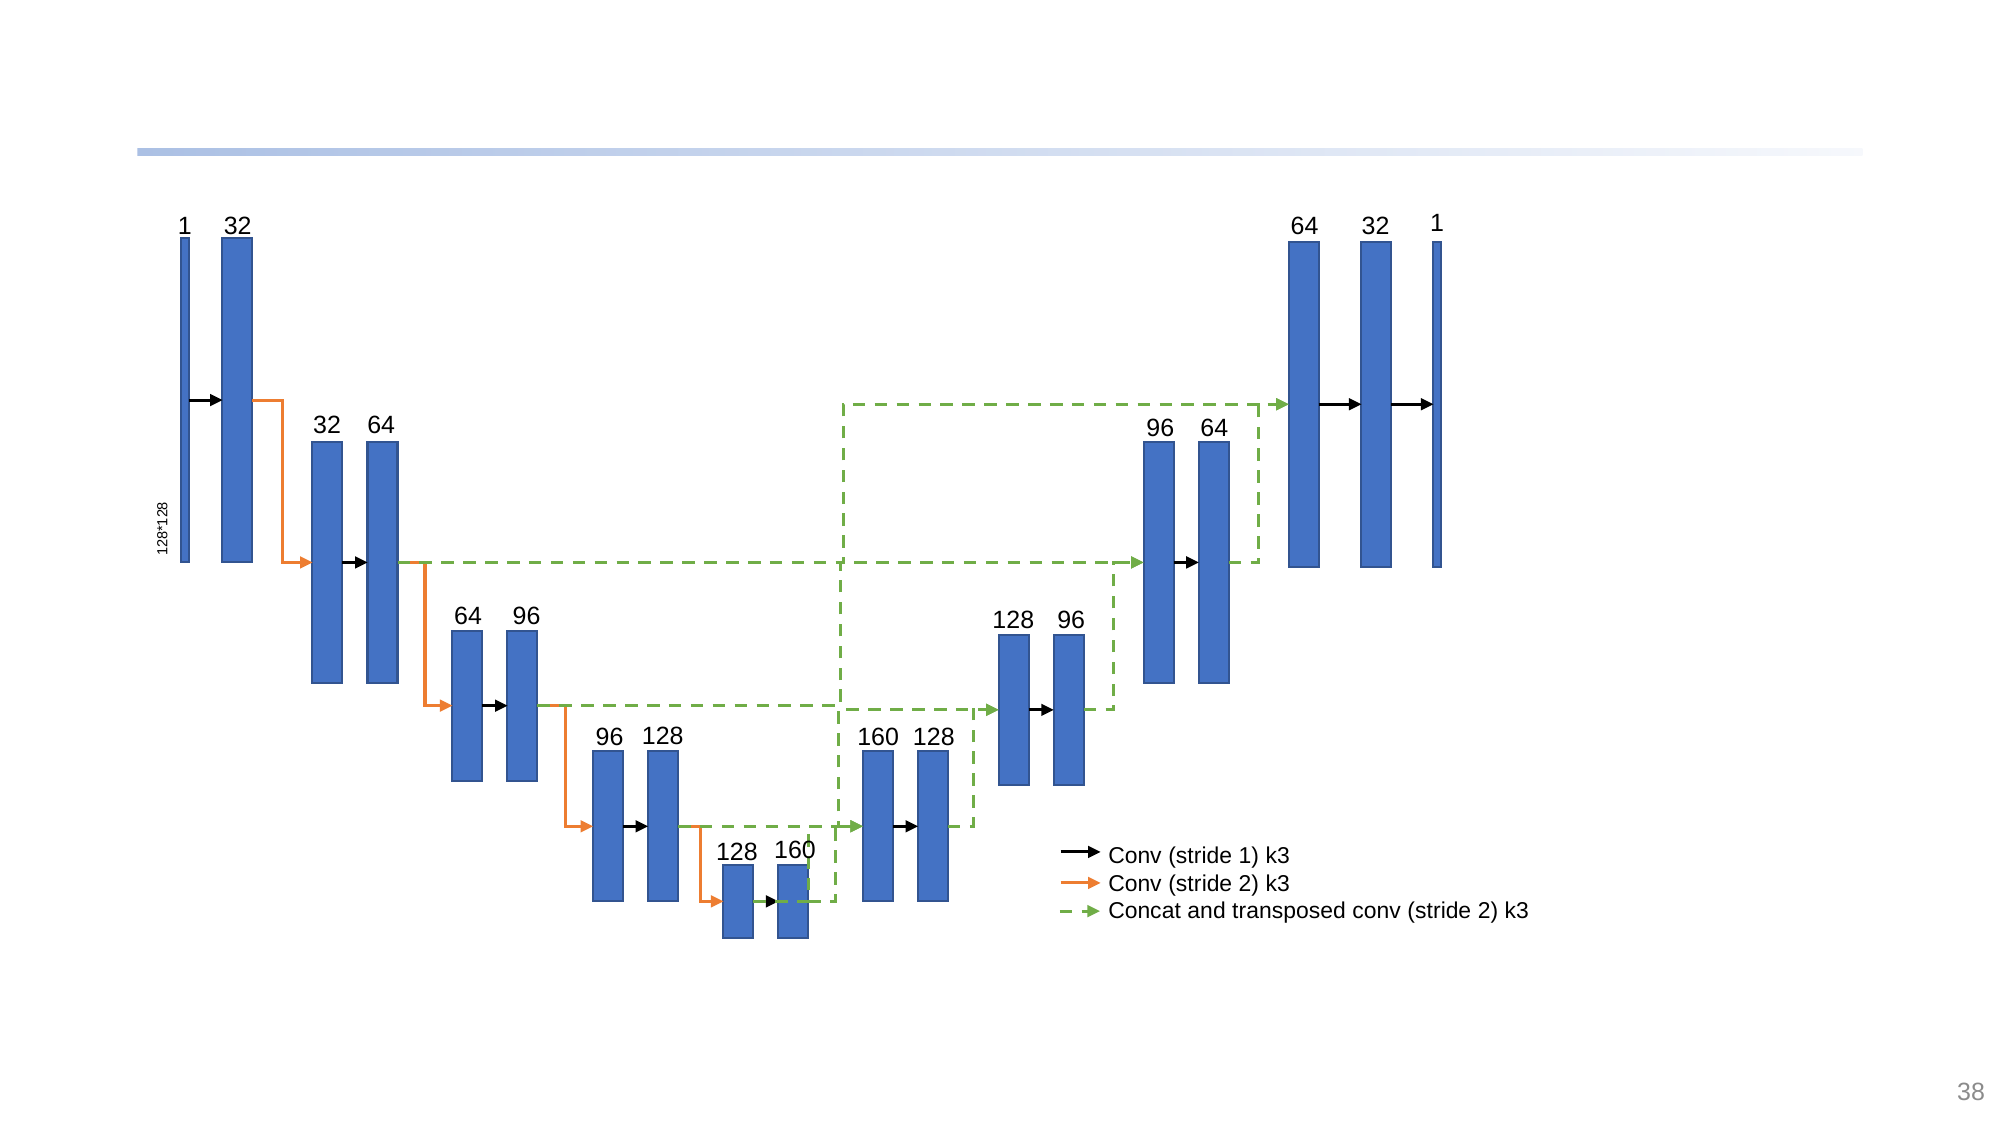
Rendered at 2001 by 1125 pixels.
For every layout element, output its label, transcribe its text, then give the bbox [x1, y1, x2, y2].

text_box [592, 759, 624, 902]
text_box [1360, 247, 1392, 568]
text_box [722, 873, 754, 939]
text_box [252, 400, 313, 563]
text_box [451, 637, 483, 782]
text_box 1 [1415, 198, 1459, 274]
text_box [777, 902, 809, 939]
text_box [397, 563, 453, 706]
text_box 1 [163, 201, 207, 277]
text_box 64 [352, 400, 411, 446]
text_box 96 [593, 713, 639, 759]
text_box [506, 637, 537, 782]
slide_number 38 [1550, 1060, 2000, 1120]
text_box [677, 827, 724, 902]
text_box [1053, 706, 1085, 786]
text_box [1083, 706, 1144, 710]
text_box [180, 277, 190, 563]
text_box 128 [627, 712, 677, 758]
text_box 64 [1275, 202, 1334, 247]
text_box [537, 706, 593, 827]
text_box 32 [313, 400, 352, 446]
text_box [753, 826, 863, 902]
text_box 32 [208, 201, 267, 247]
text_box Conv (stride 1) k3 Conv (stride 2) k3 Concat and transposed conv (stride 2) k3 [1093, 833, 1545, 931]
text_box 32 [1346, 201, 1405, 247]
text_box 96 [498, 592, 537, 637]
text_box [1198, 563, 1230, 684]
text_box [397, 404, 1289, 563]
text_box [1432, 274, 1442, 568]
text_box [863, 827, 894, 902]
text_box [537, 562, 1144, 706]
text_box [1288, 247, 1320, 568]
text_box [917, 827, 949, 902]
text_box [1144, 563, 1175, 684]
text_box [677, 709, 999, 827]
text_box 128*128 [145, 486, 178, 571]
text_box [366, 446, 397, 684]
text_box [998, 706, 1030, 786]
text_box [647, 758, 677, 902]
text_box [221, 247, 253, 563]
text_box 128 [724, 828, 753, 873]
text_box [311, 446, 343, 684]
text_box 64 [453, 592, 498, 637]
